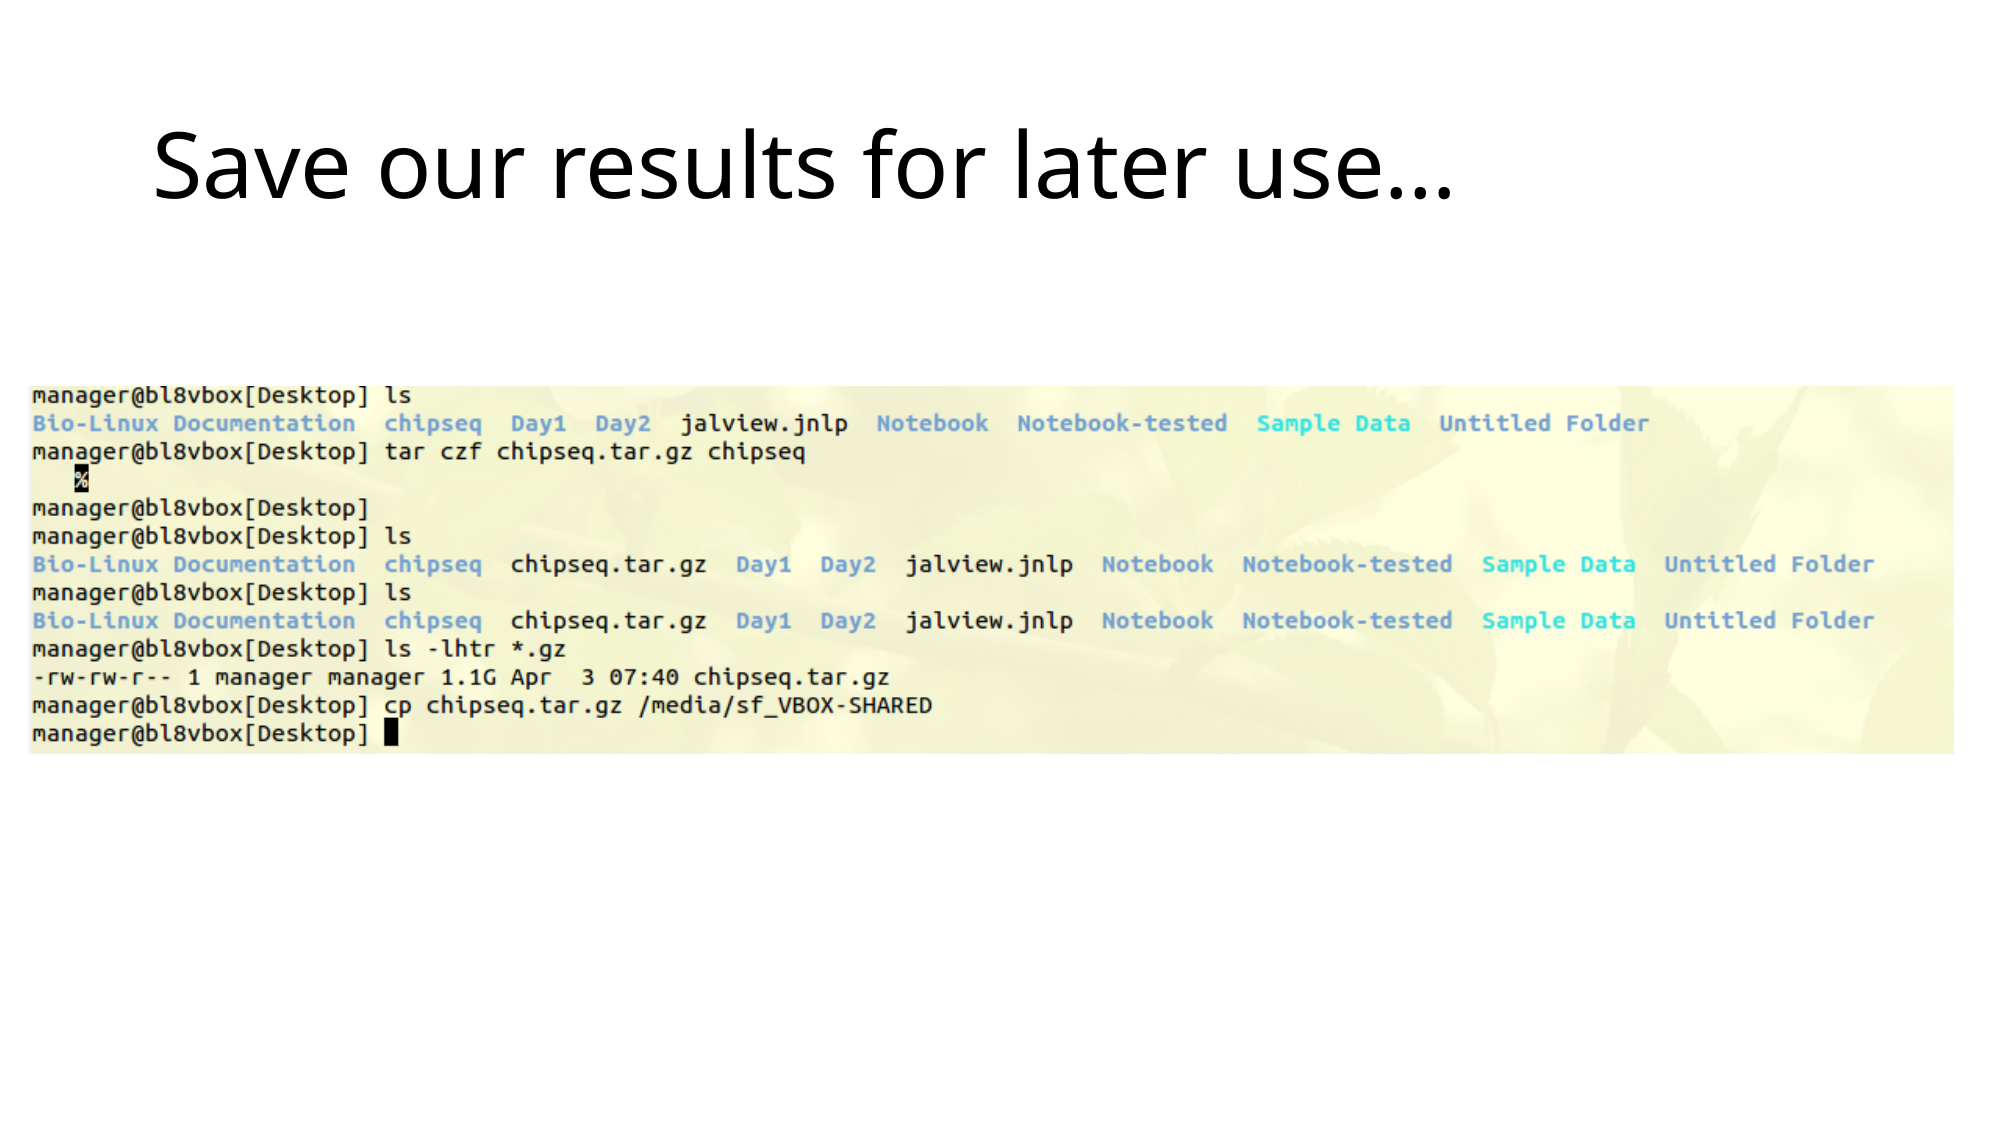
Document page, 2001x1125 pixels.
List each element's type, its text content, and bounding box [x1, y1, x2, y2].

title Save our results for later use… [137, 59, 1863, 278]
picture [28, 386, 1954, 754]
